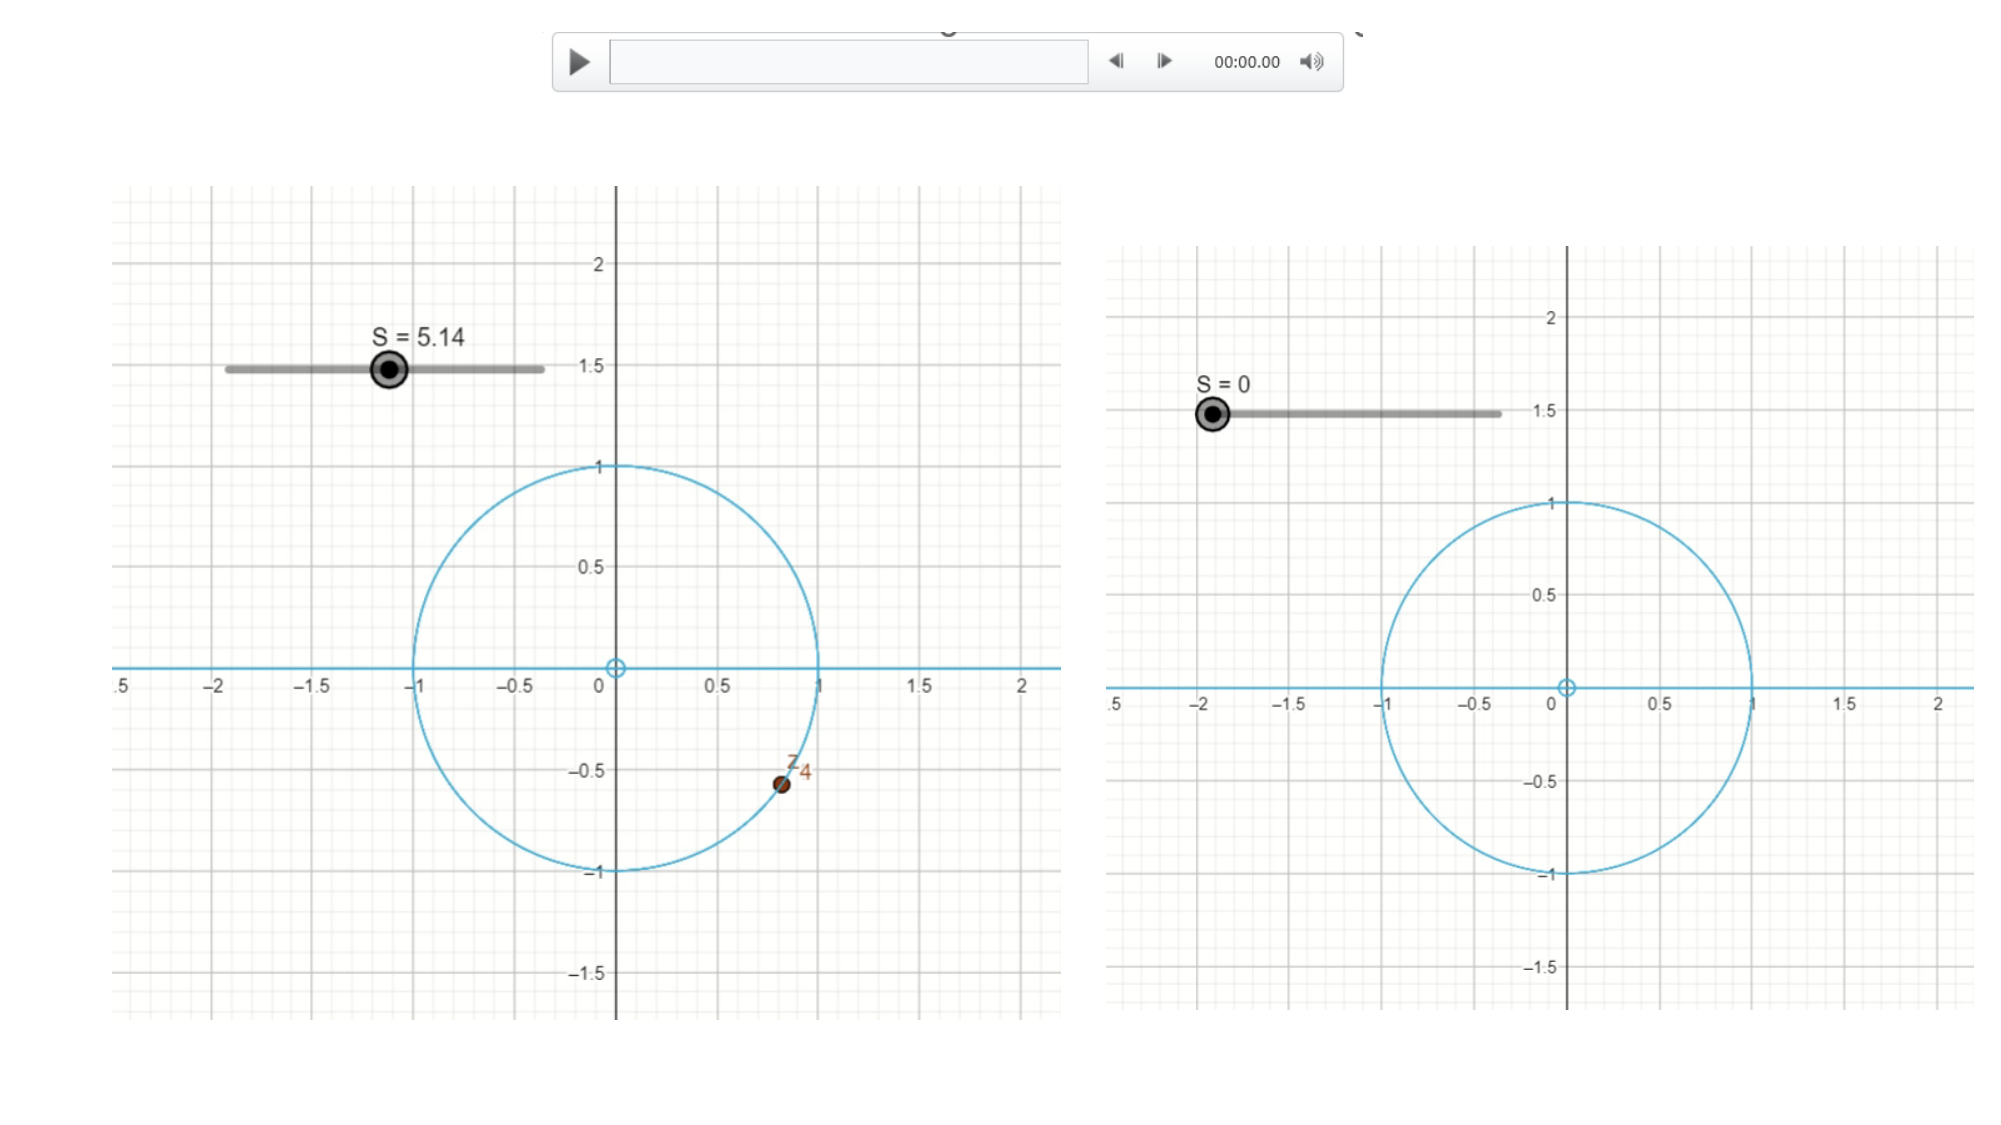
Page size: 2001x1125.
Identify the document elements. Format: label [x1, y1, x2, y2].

text_box [1105, 245, 1975, 1011]
text_box [111, 185, 1062, 1021]
picture [542, 32, 1363, 105]
